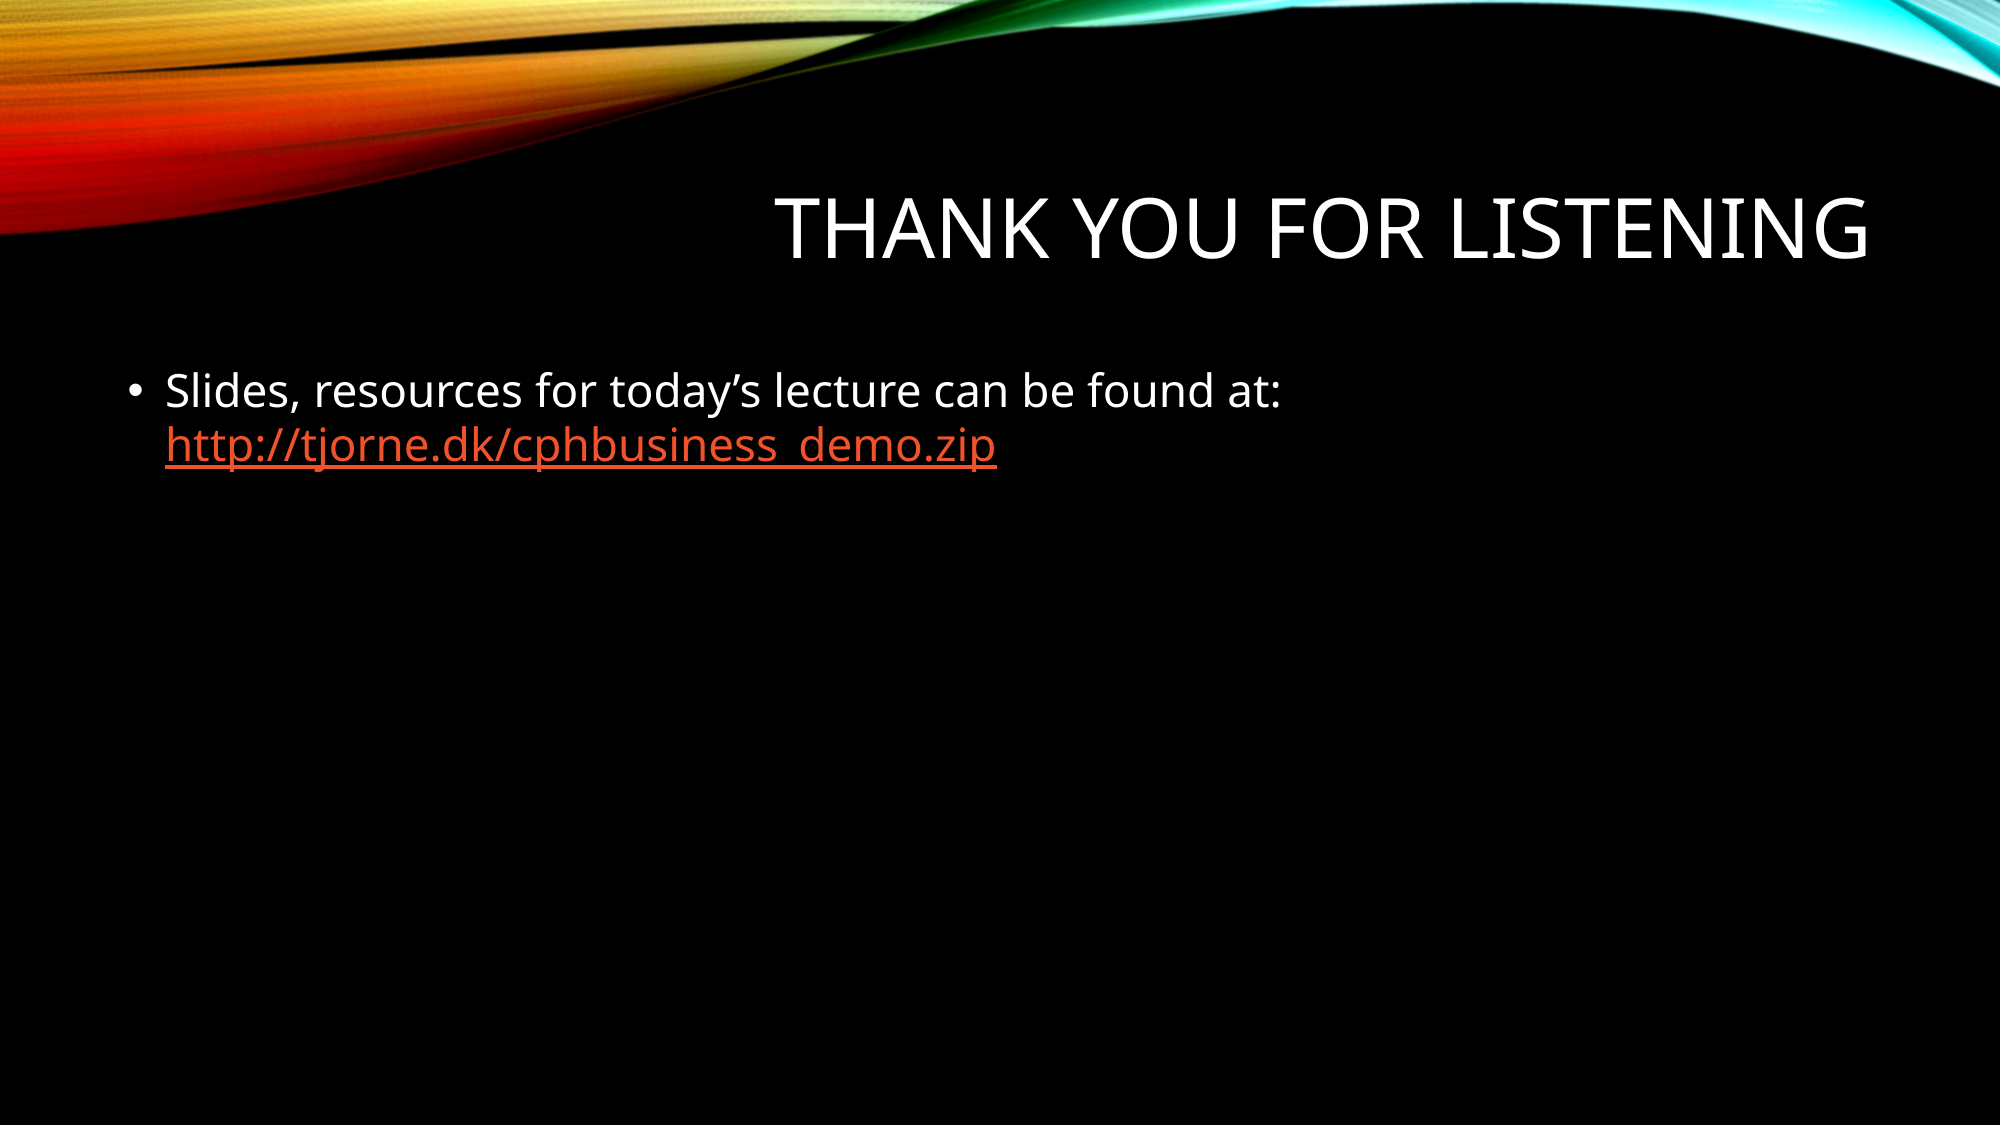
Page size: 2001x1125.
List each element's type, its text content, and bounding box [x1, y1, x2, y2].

list Slides, resources for today’s lecture can be found at: http://tjorne.dk/cphbusiness_demo.zip [112, 360, 1888, 1021]
picture [0, 0, 2000, 237]
title Thank you for listening [474, 125, 1888, 338]
